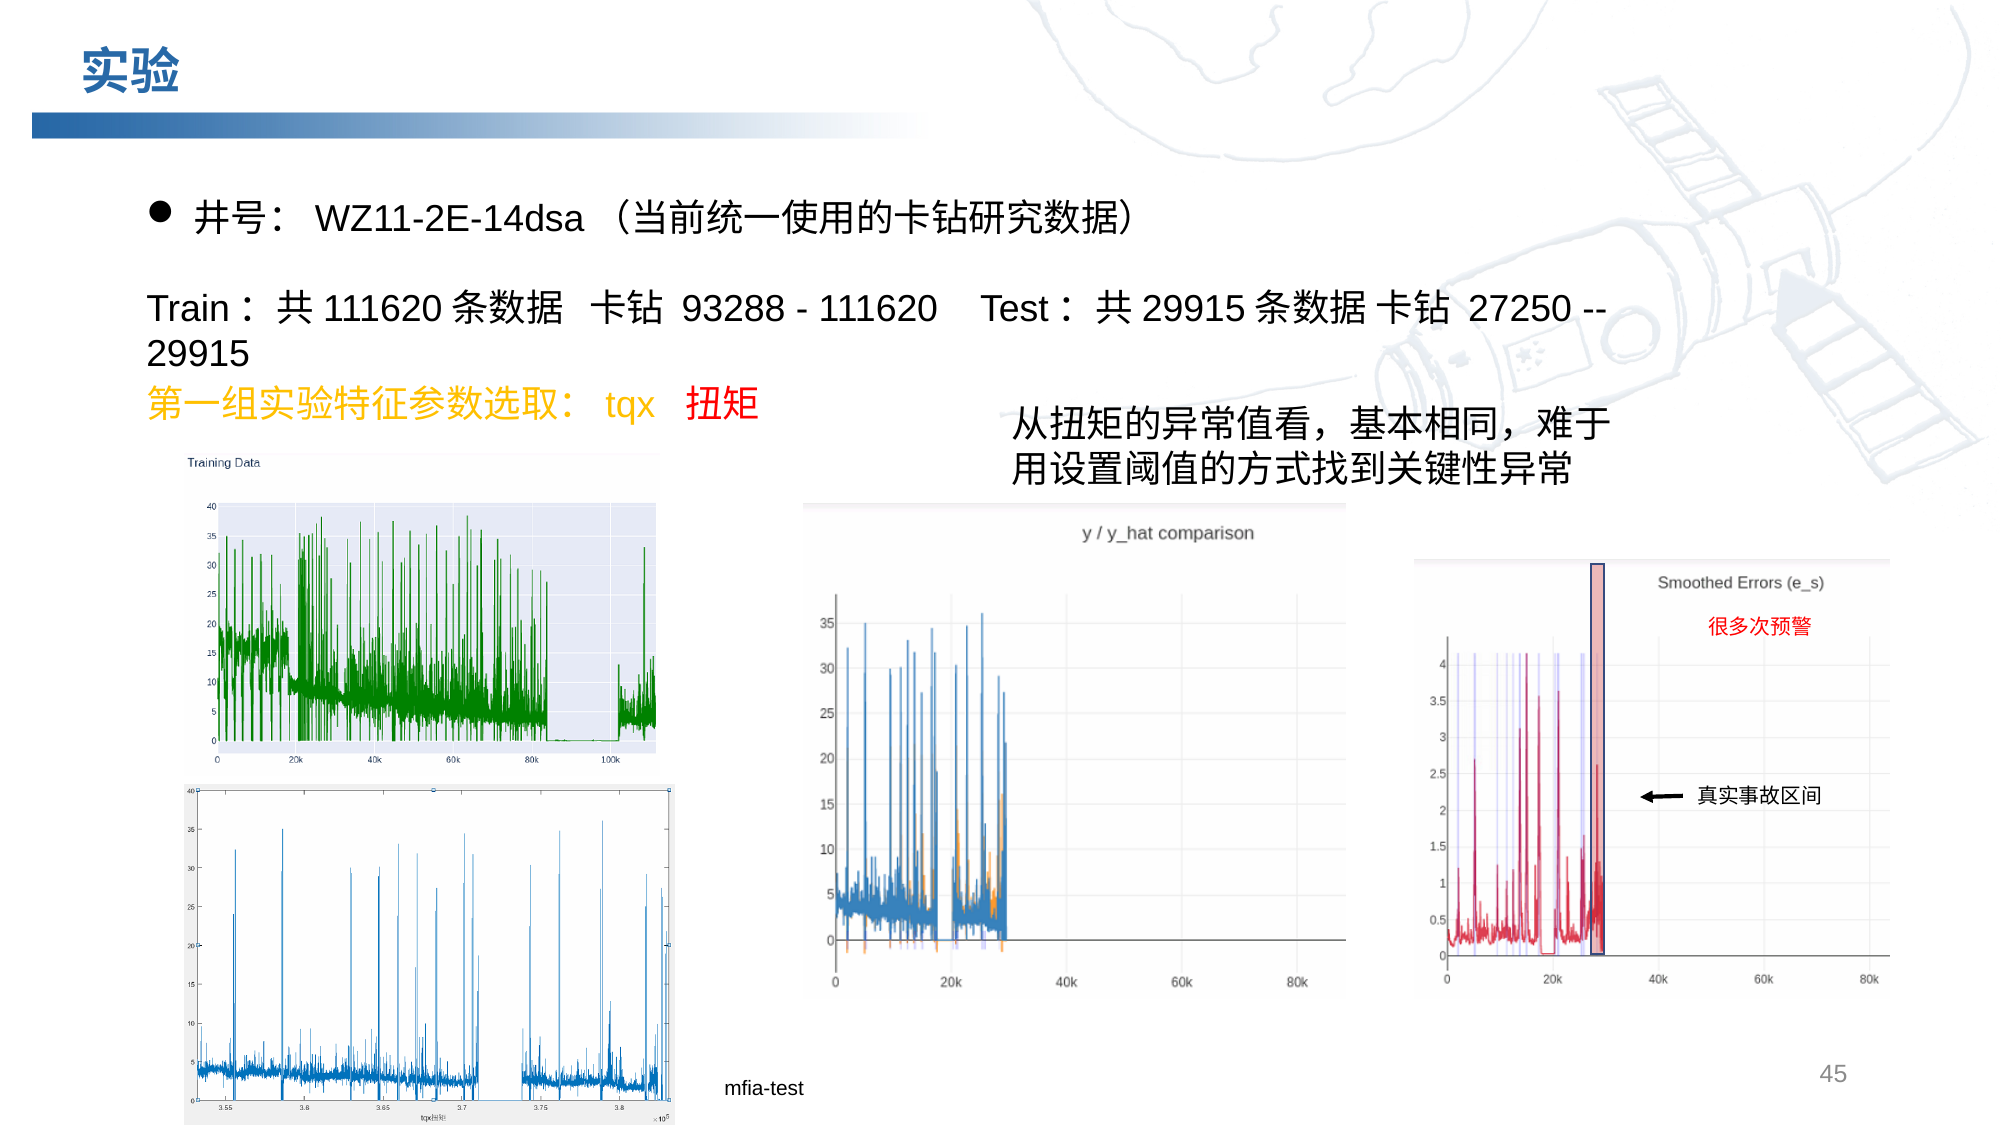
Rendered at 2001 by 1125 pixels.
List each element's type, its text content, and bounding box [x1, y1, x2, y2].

text_box 第一组实验特征参数选取：tqx 扭矩 [131, 372, 1880, 433]
picture [0, 0, 2001, 1125]
text_box 井号：WZ11-2E-14dsa（当前统一使用的卡钻研究数据） Train：共111620条数据 卡钻 93288 - 111620 Test：共29915条数据 卡钻 27250 -- 29915 [131, 186, 1720, 372]
text_box 从扭矩的异常值看，基本相同，难于用设置阈值的方式找到关键性异常 [996, 392, 1653, 498]
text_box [709, 564, 1924, 1108]
list 实验 [65, 39, 598, 107]
